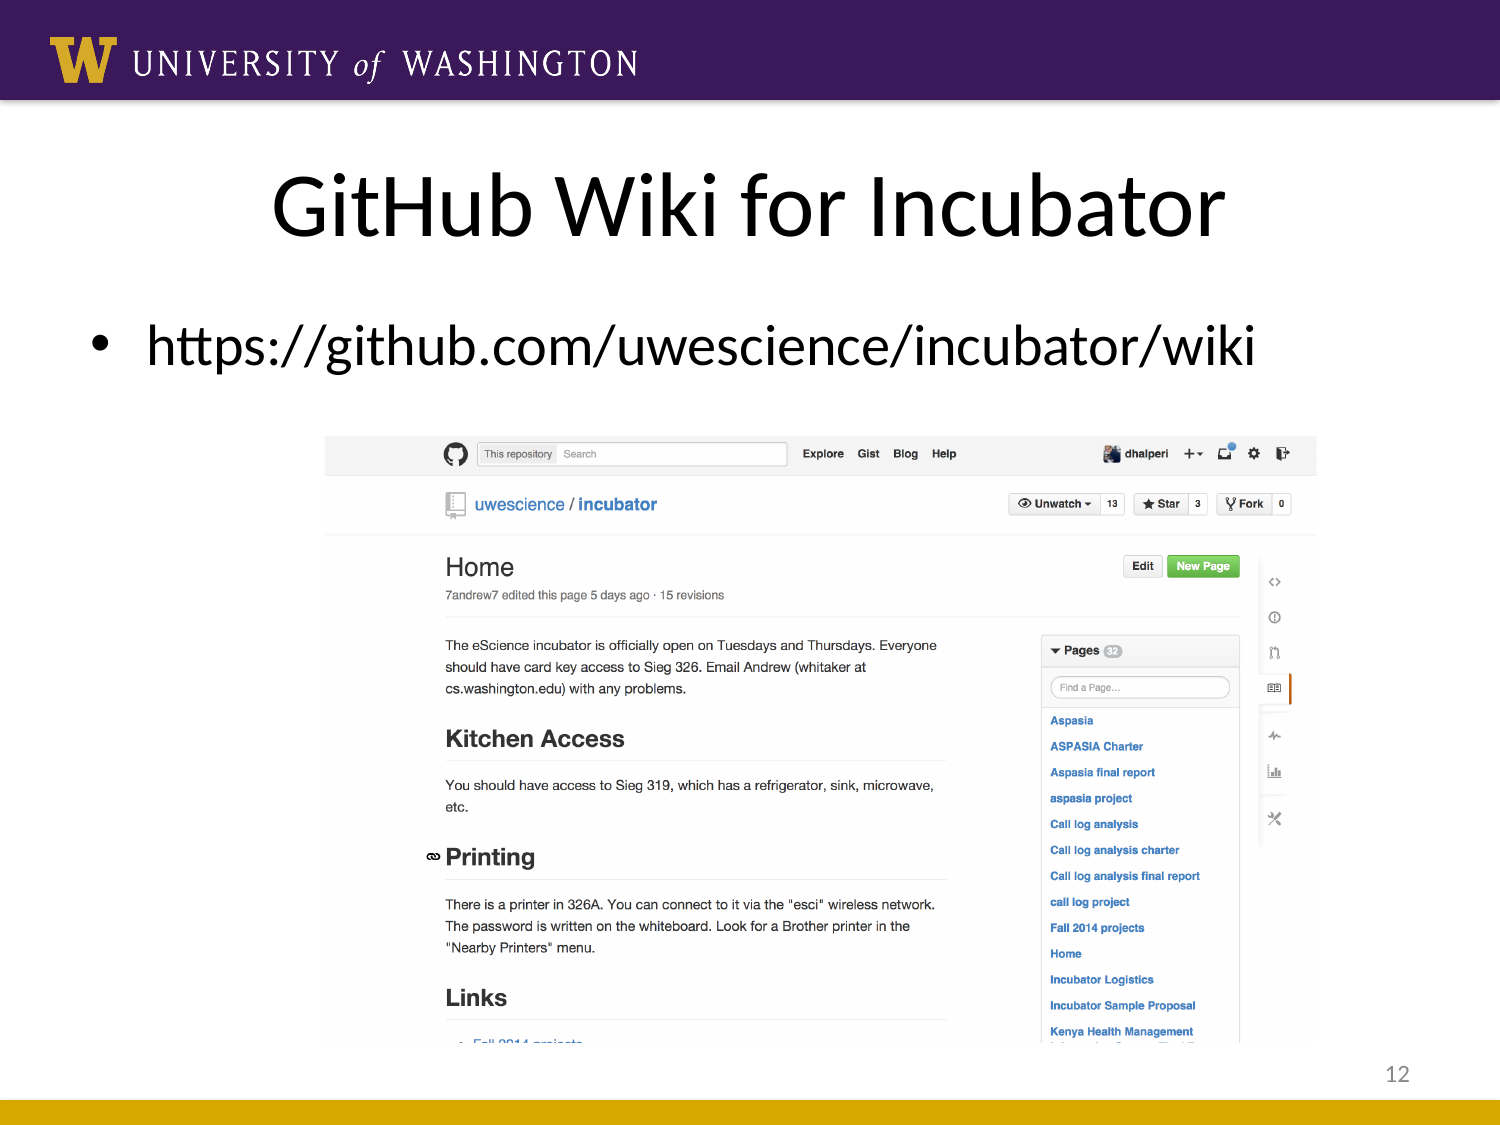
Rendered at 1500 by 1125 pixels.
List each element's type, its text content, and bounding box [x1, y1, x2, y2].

list https://github.com/uwescience/incubator/wiki [75, 299, 1425, 1005]
picture [50, 37, 637, 84]
title GitHub Wiki for Incubator [75, 125, 1425, 275]
slide_number 12 [1074, 1042, 1425, 1103]
picture [324, 436, 1317, 1043]
